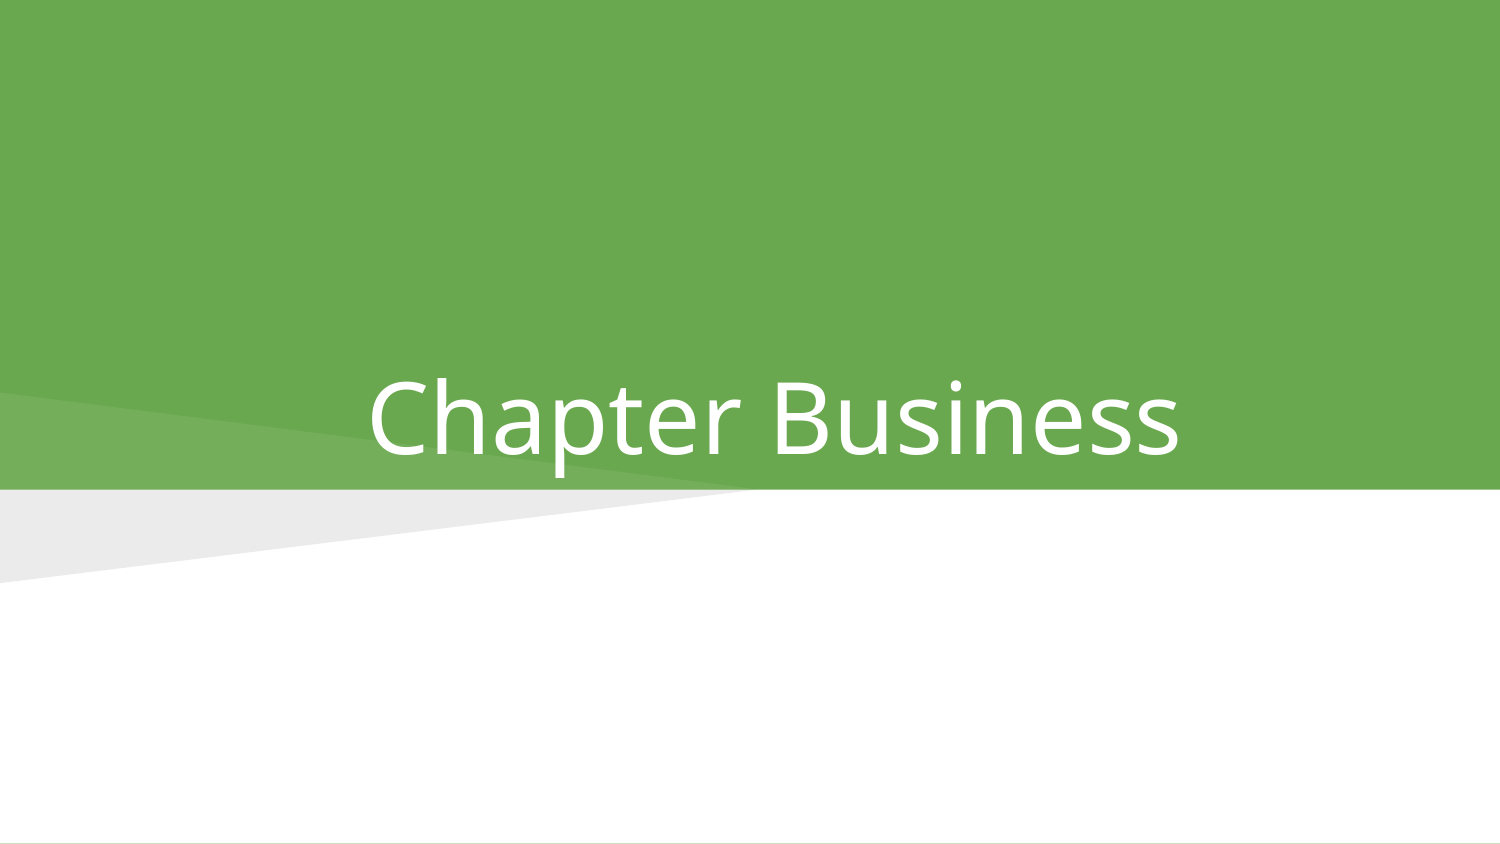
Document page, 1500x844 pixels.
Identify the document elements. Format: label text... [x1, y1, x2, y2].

title Chapter Business [112, 286, 1388, 490]
